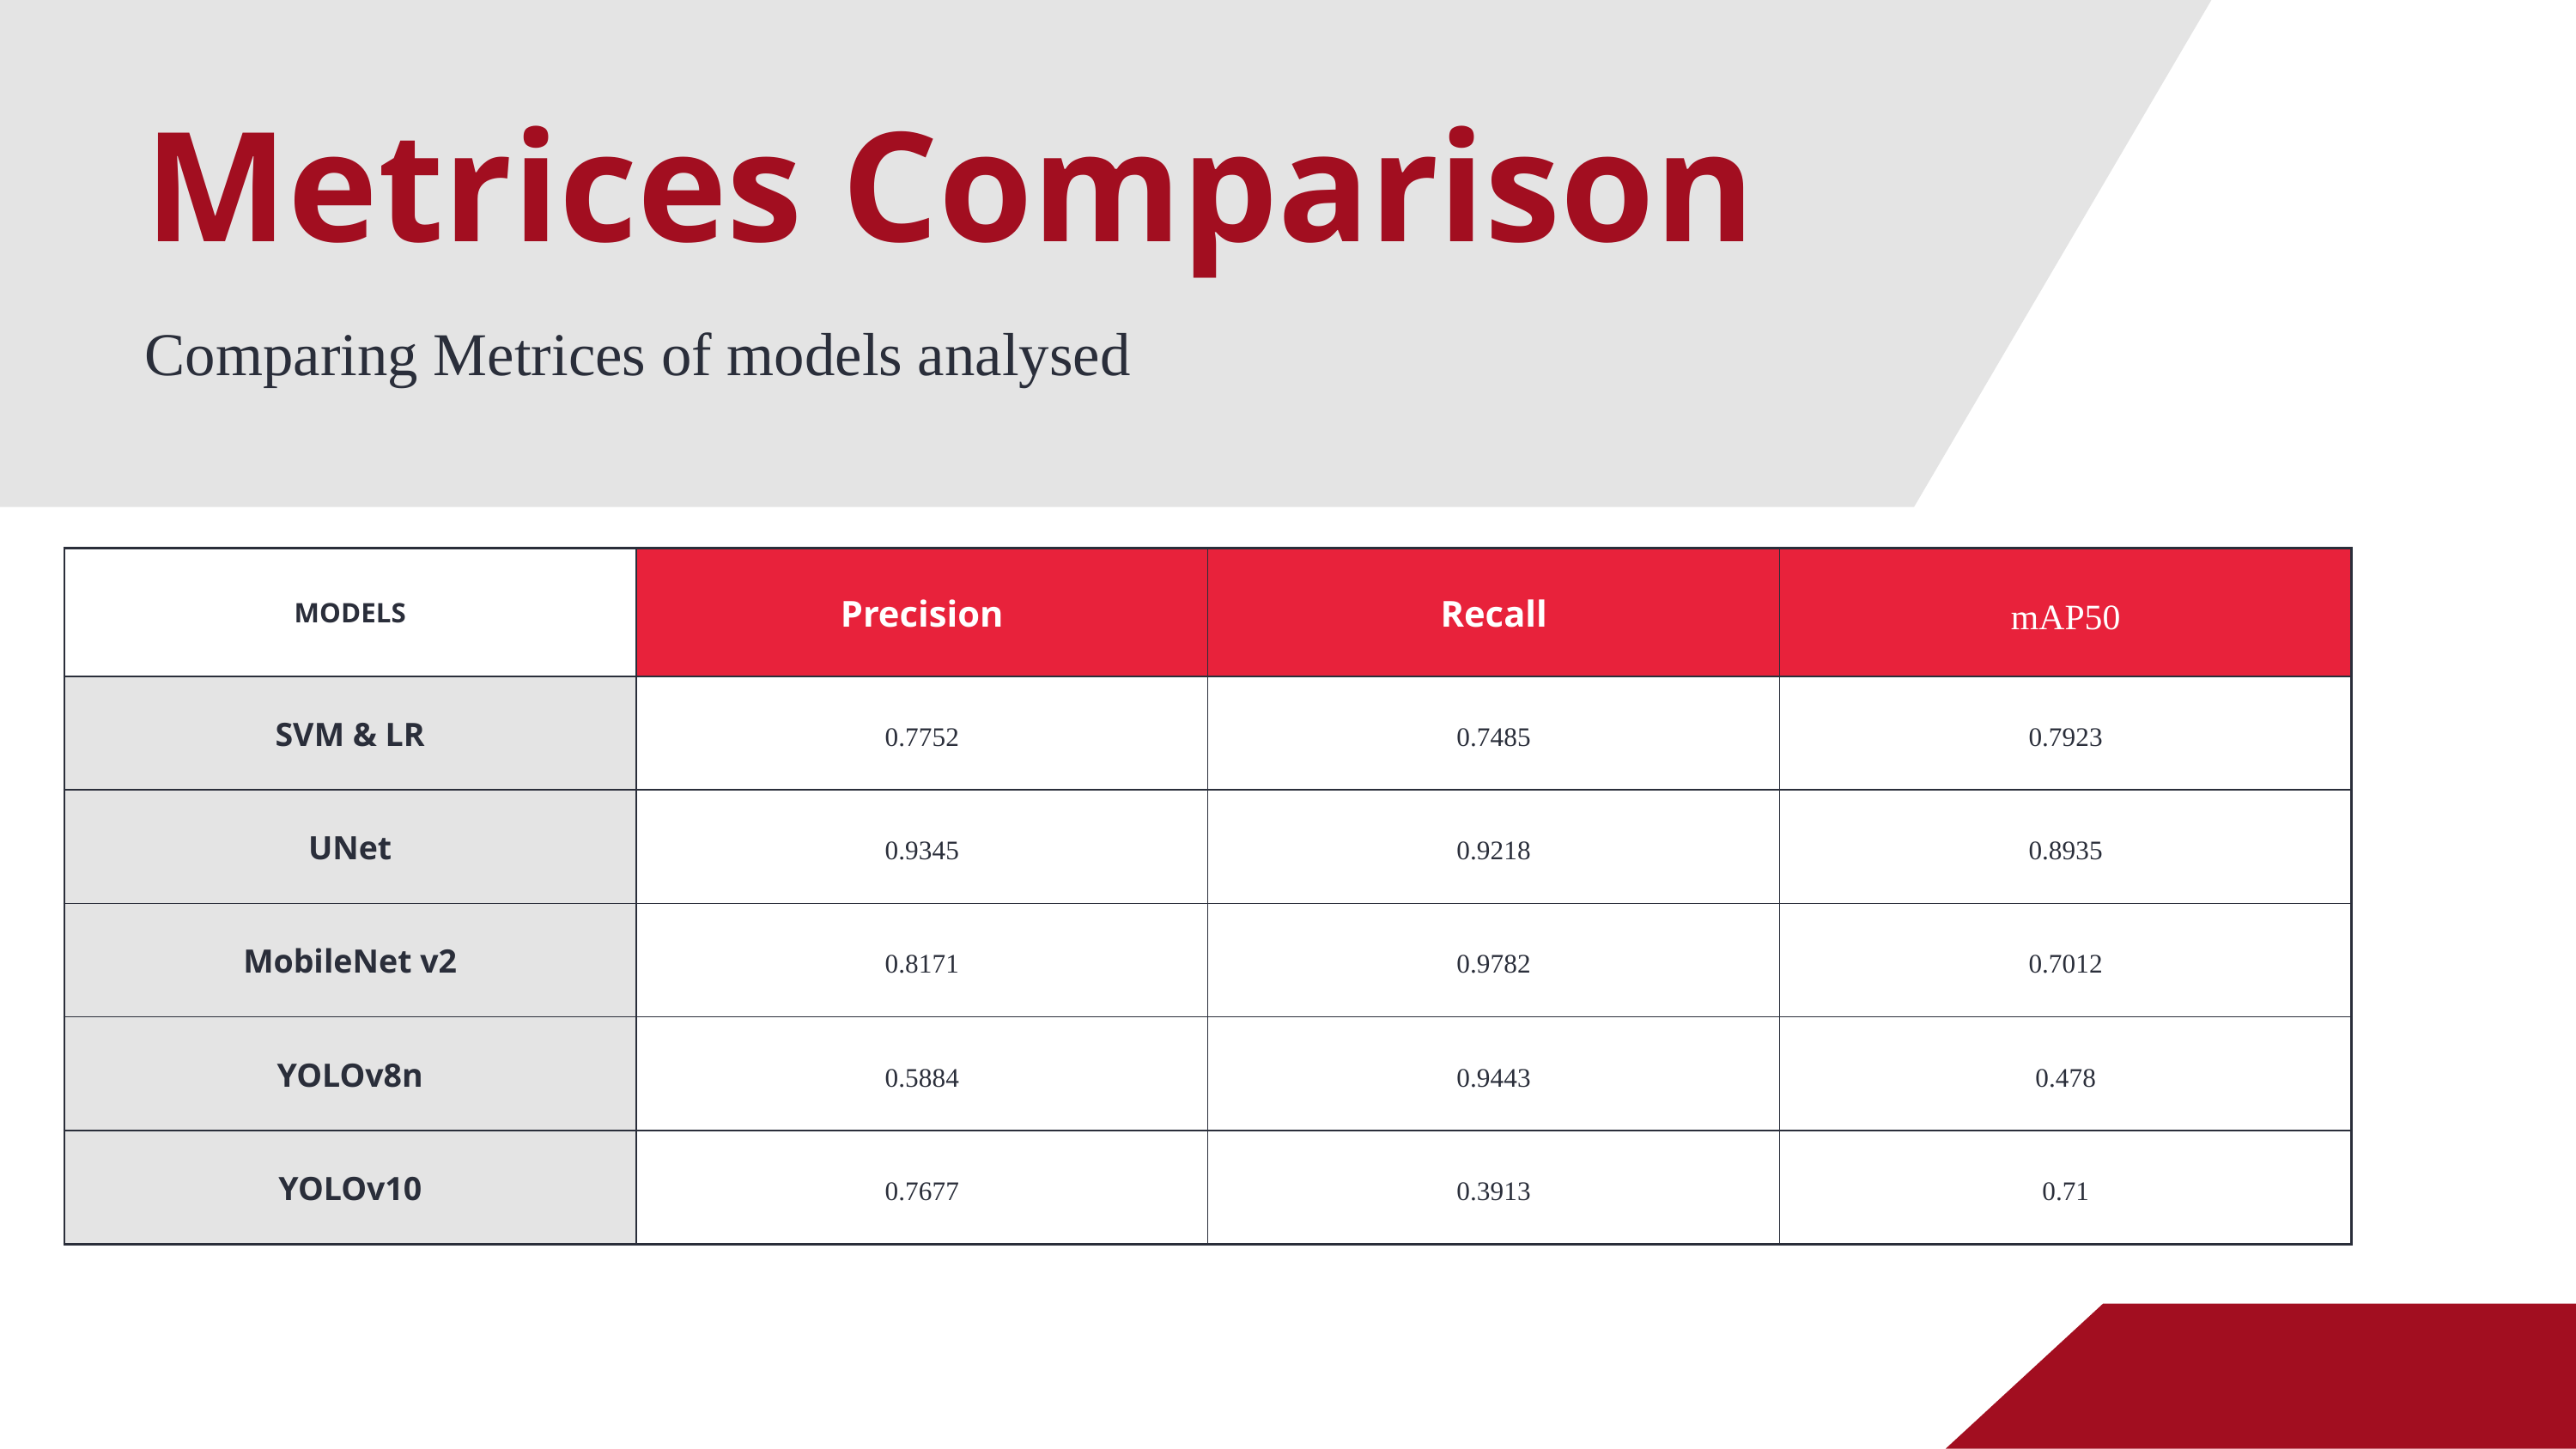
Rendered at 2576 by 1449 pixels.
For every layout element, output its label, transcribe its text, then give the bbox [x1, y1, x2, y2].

table_header Precision [637, 549, 1207, 676]
table_cell MobileNet v2 [65, 904, 635, 1016]
table_header mAP50 [1780, 549, 2350, 676]
table_header MODELS [65, 549, 635, 676]
table_cell UNet [65, 791, 635, 903]
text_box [144, 106, 1783, 390]
table_header Recall [1208, 549, 1779, 676]
table_cell 0.71 [1780, 1131, 2350, 1243]
table_cell 0.3913 [1208, 1131, 1779, 1243]
table_cell 0.9345 [637, 791, 1207, 903]
table_cell 0.9443 [1208, 1017, 1779, 1130]
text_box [1945, 1303, 2576, 1449]
table_cell 0.7752 [637, 677, 1207, 789]
table_cell 0.7485 [1208, 677, 1779, 789]
table_cell 0.7923 [1780, 677, 2350, 789]
table_cell YOLOv8n [65, 1017, 635, 1130]
table_cell 0.8935 [1780, 791, 2350, 903]
table_cell 0.7677 [637, 1131, 1207, 1243]
table_cell SVM & LR [65, 677, 635, 789]
table_cell YOLOv10 [65, 1131, 635, 1243]
table_cell 0.9218 [1208, 791, 1779, 903]
table_cell 0.7012 [1780, 904, 2350, 1016]
table_cell 0.9782 [1208, 904, 1779, 1016]
table_cell 0.8171 [637, 904, 1207, 1016]
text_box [0, 0, 2244, 507]
table_cell 0.5884 [637, 1017, 1207, 1130]
table_cell 0.478 [1780, 1017, 2350, 1130]
